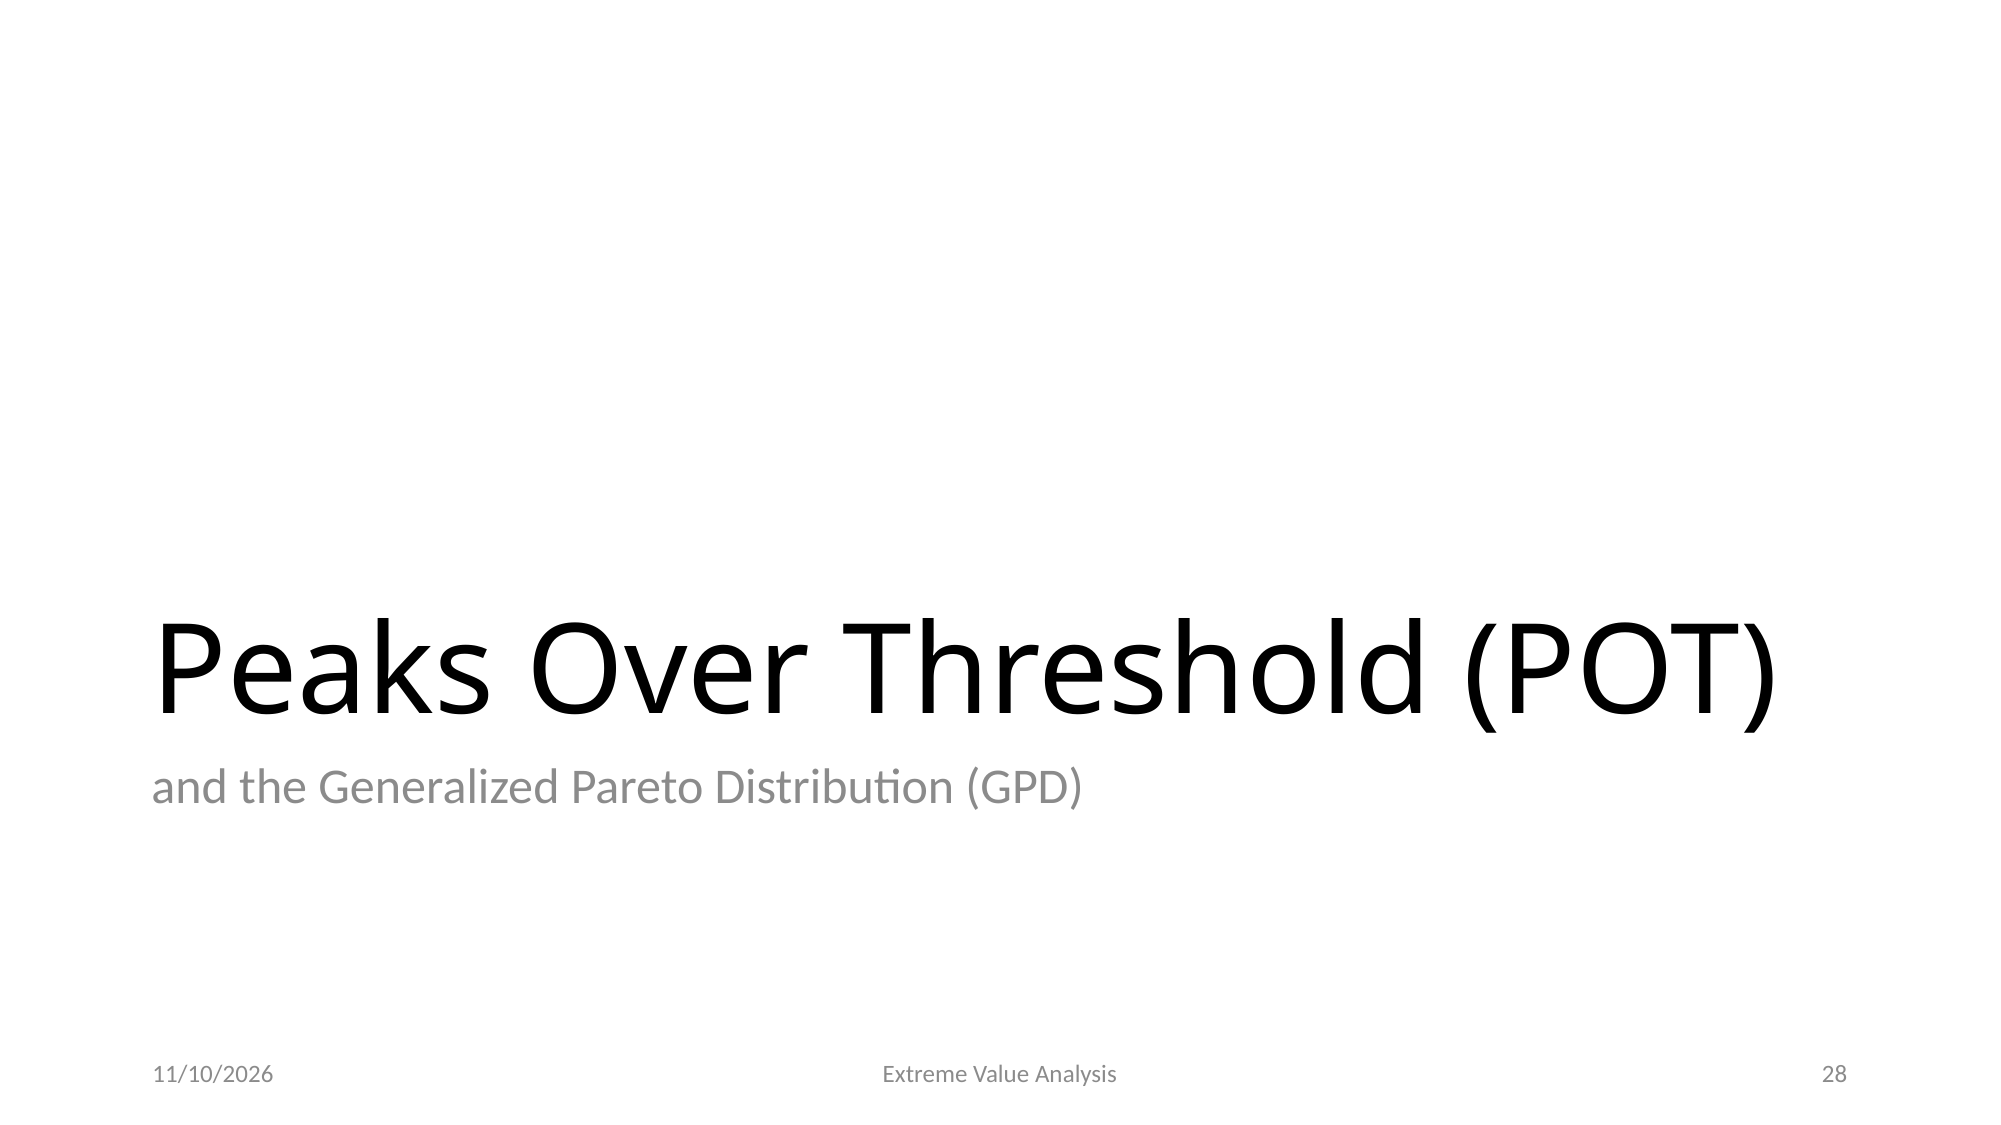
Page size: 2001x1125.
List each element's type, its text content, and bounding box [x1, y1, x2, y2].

list and the Generalized Pareto Distribution (GPD) [136, 752, 1862, 999]
slide_number 28 [1412, 1042, 1863, 1103]
footer Extreme Value Analysis [662, 1042, 1338, 1103]
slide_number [137, 1042, 588, 1103]
title Peaks Over Threshold (POT) [136, 280, 1862, 749]
